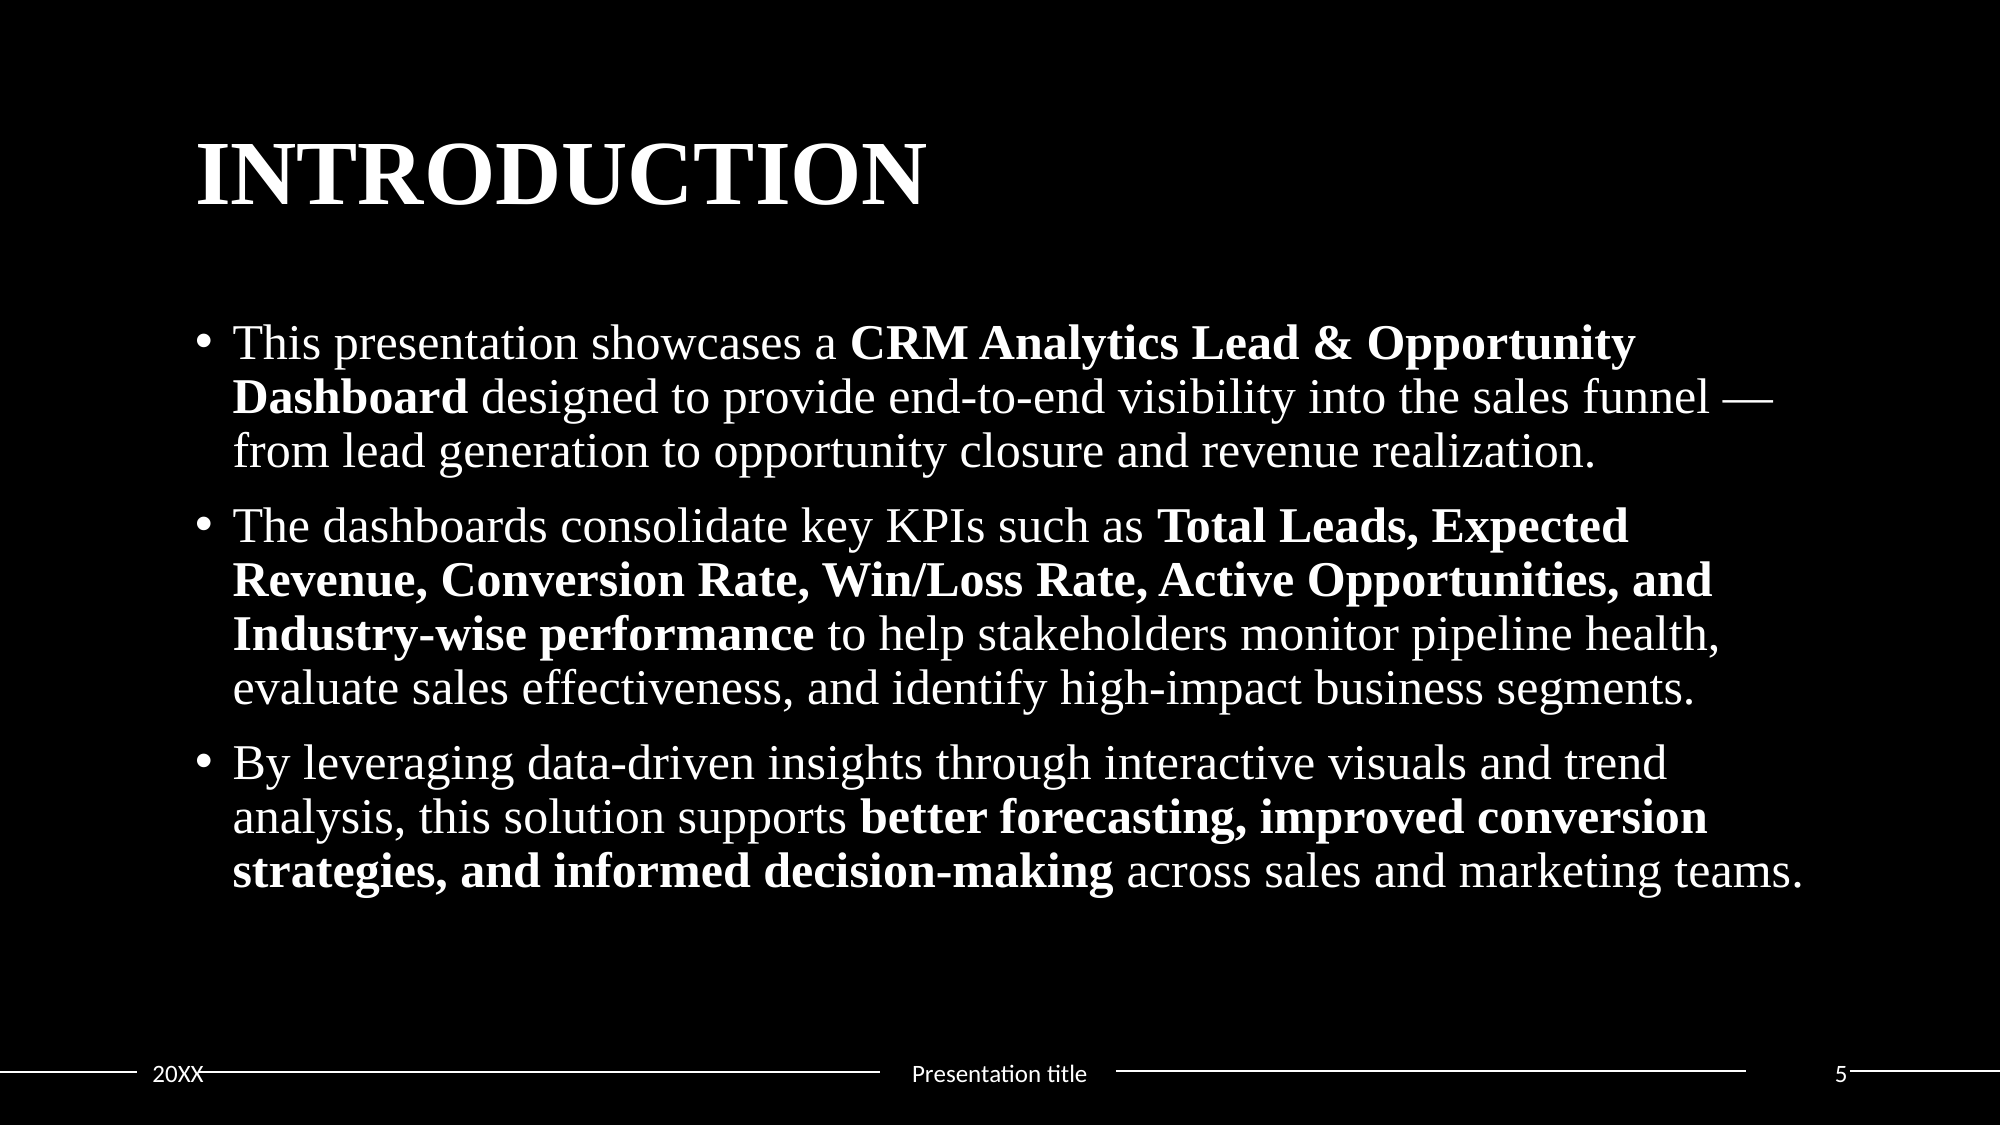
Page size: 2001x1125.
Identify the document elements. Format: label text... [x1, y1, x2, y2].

title INTRODUCTION [180, 114, 1830, 236]
slide_number 5 [1412, 1042, 1863, 1103]
footer Presentation title [662, 1042, 1338, 1103]
slide_number 20XX [137, 1042, 588, 1103]
list This presentation showcases a CRM Analytics Lead & Opportunity Dashboard designed to provide end-to-end visibility into the sales funnel — from lead generation to opportunity closure and revenue realization. The dashboards consolidate key KPIs such as Total Leads, Expected Revenue, Conversion Rate, Win/Loss Rate, Active Opportunities, and Industry-wise performance to help stakeholders monitor pipeline health, evaluate sales effectiveness, and identify high-impact business segments. By leveraging data-driven insights through interactive visuals and trend analysis, this solution supports better forecasting, improved conversion strategies, and informed decision-making across sales and marketing teams. [180, 308, 1840, 963]
